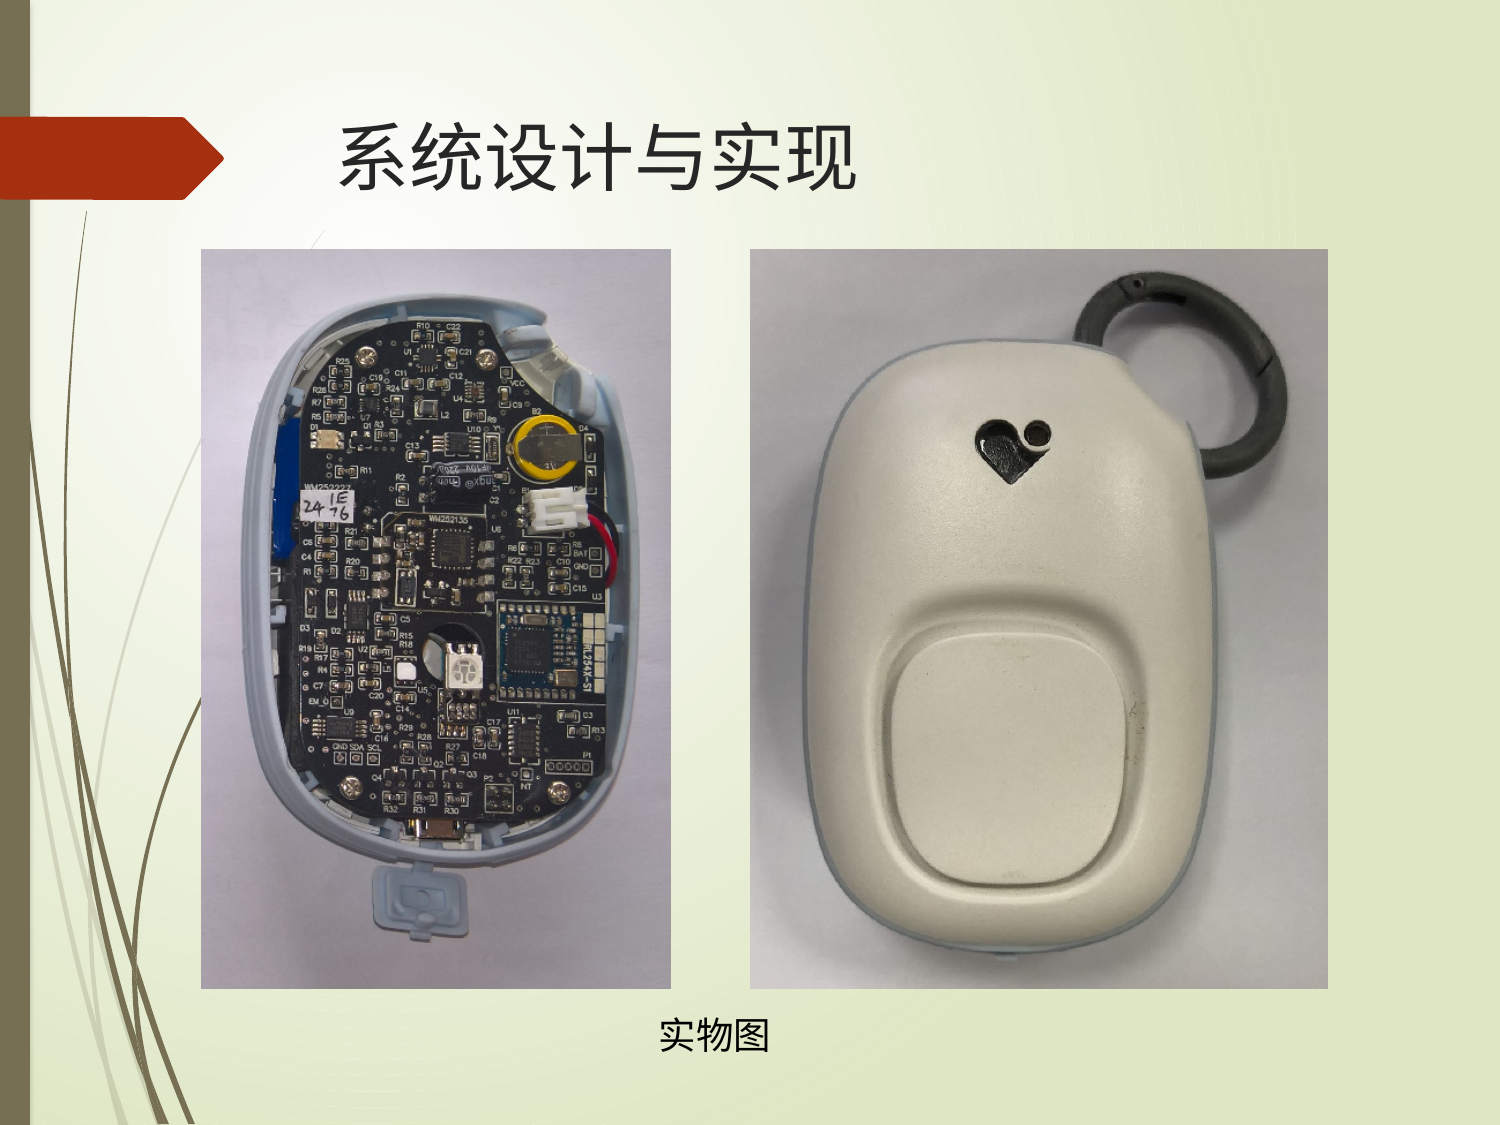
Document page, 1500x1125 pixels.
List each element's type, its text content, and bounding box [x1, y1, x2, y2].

picture [749, 249, 1329, 989]
picture [201, 249, 671, 989]
text_box 实物图 [643, 1004, 787, 1065]
title 系统设计与实现 [319, 102, 1400, 313]
